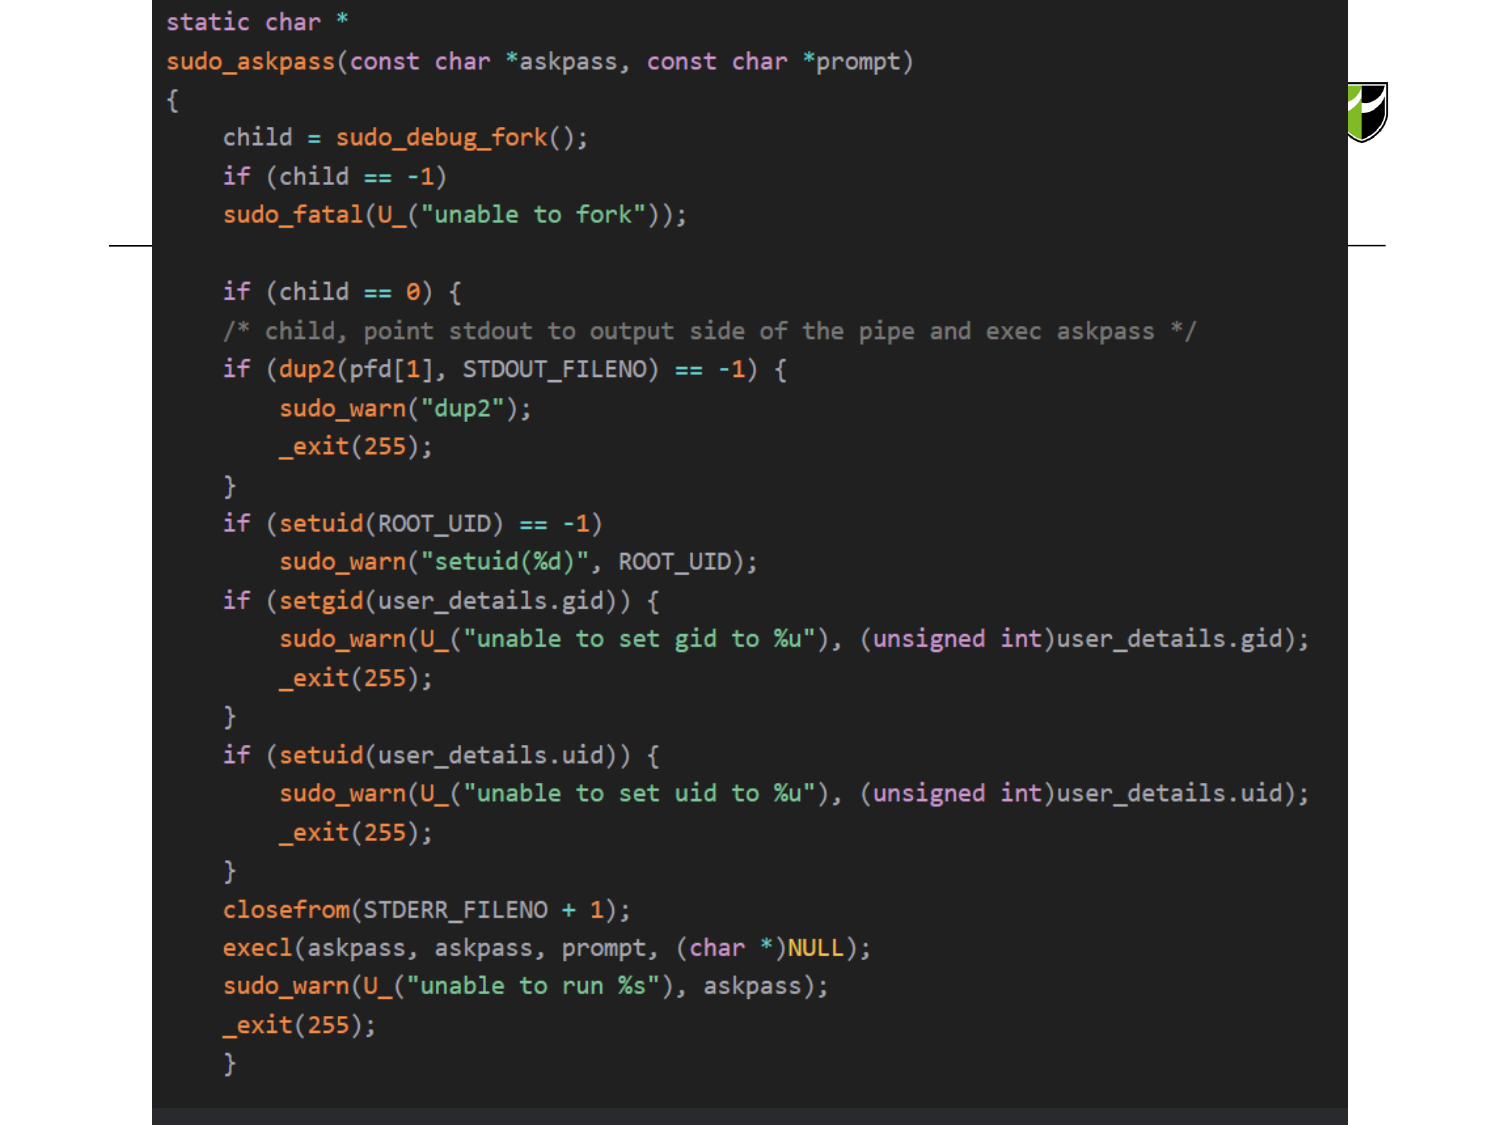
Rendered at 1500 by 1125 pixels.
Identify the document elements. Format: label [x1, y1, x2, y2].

picture [152, 0, 1393, 1125]
